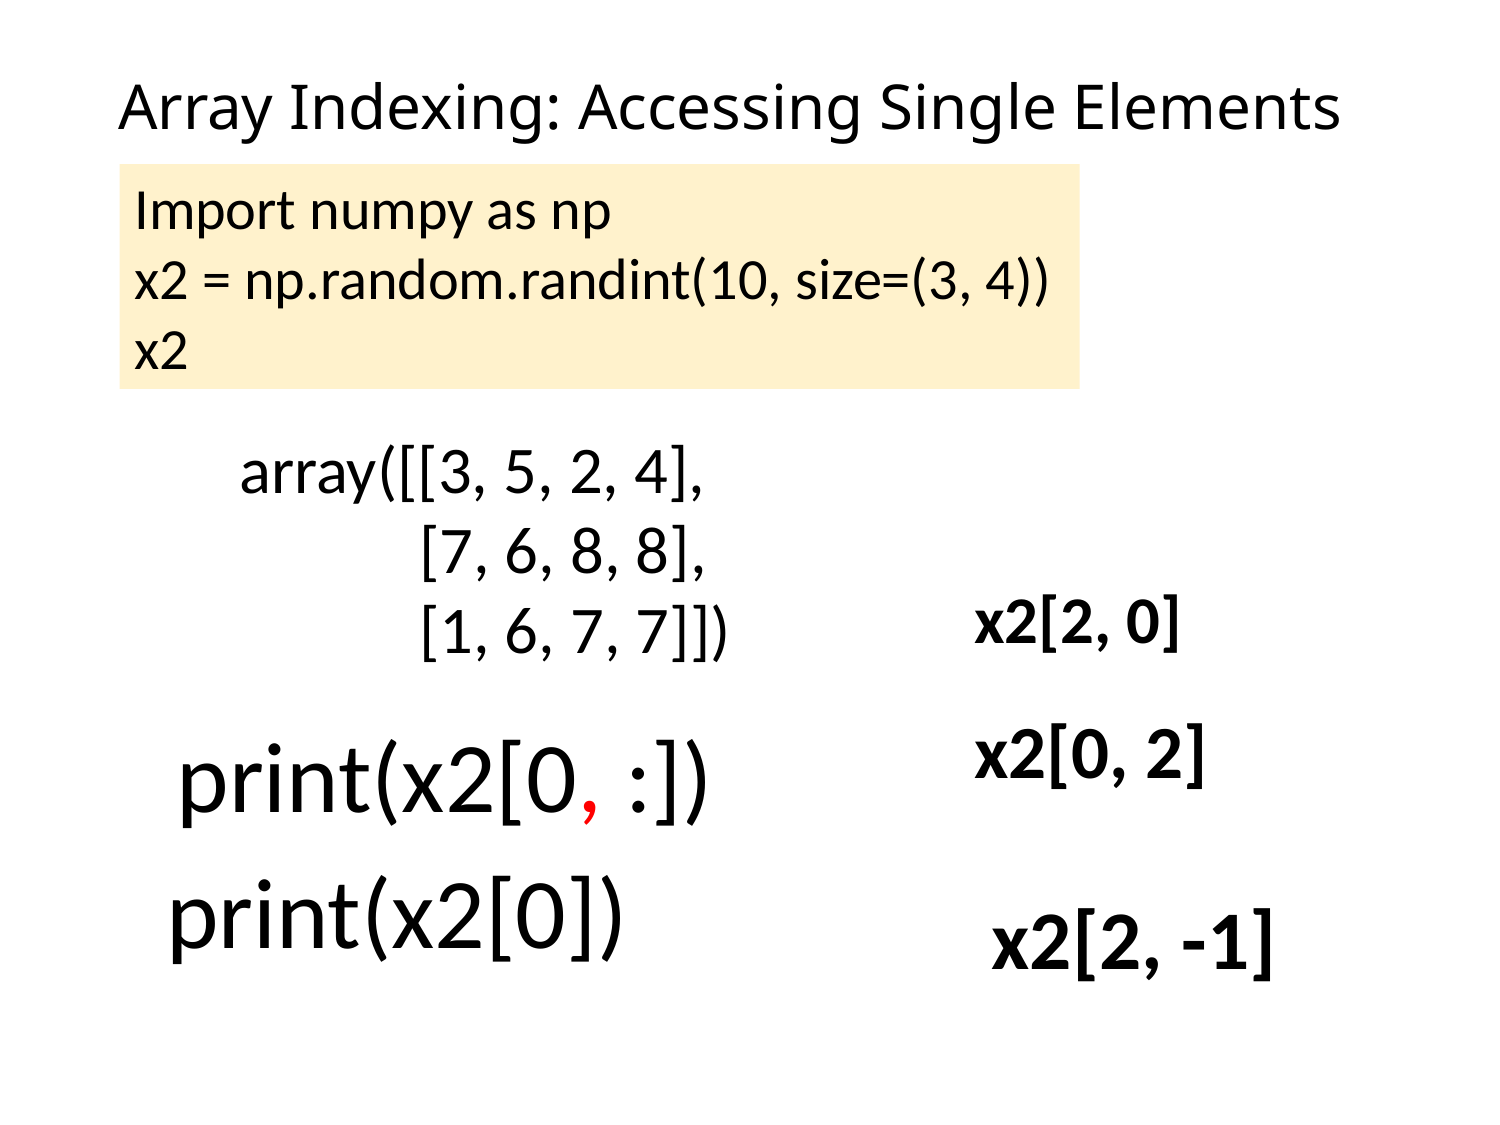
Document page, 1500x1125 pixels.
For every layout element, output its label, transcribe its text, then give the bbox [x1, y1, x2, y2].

text_box x2[2, -1] [977, 879, 1292, 994]
text_box print(x2[0, :]) [161, 704, 728, 840]
title Array Indexing: Accessing Single Elements [103, 59, 1397, 159]
text_box print(x2[0]) [151, 841, 644, 976]
text_box x2[2, 0] [959, 569, 1198, 665]
text_box x2[0, 2] [959, 696, 1223, 802]
text_box array([[3, 5, 2, 4], [7, 6, 8, 8], [1, 6, 7, 7]]) [224, 419, 760, 674]
text_box Import numpy as np x2 = np.random.randint(10, size=(3, 4)) x2 [119, 164, 1080, 389]
